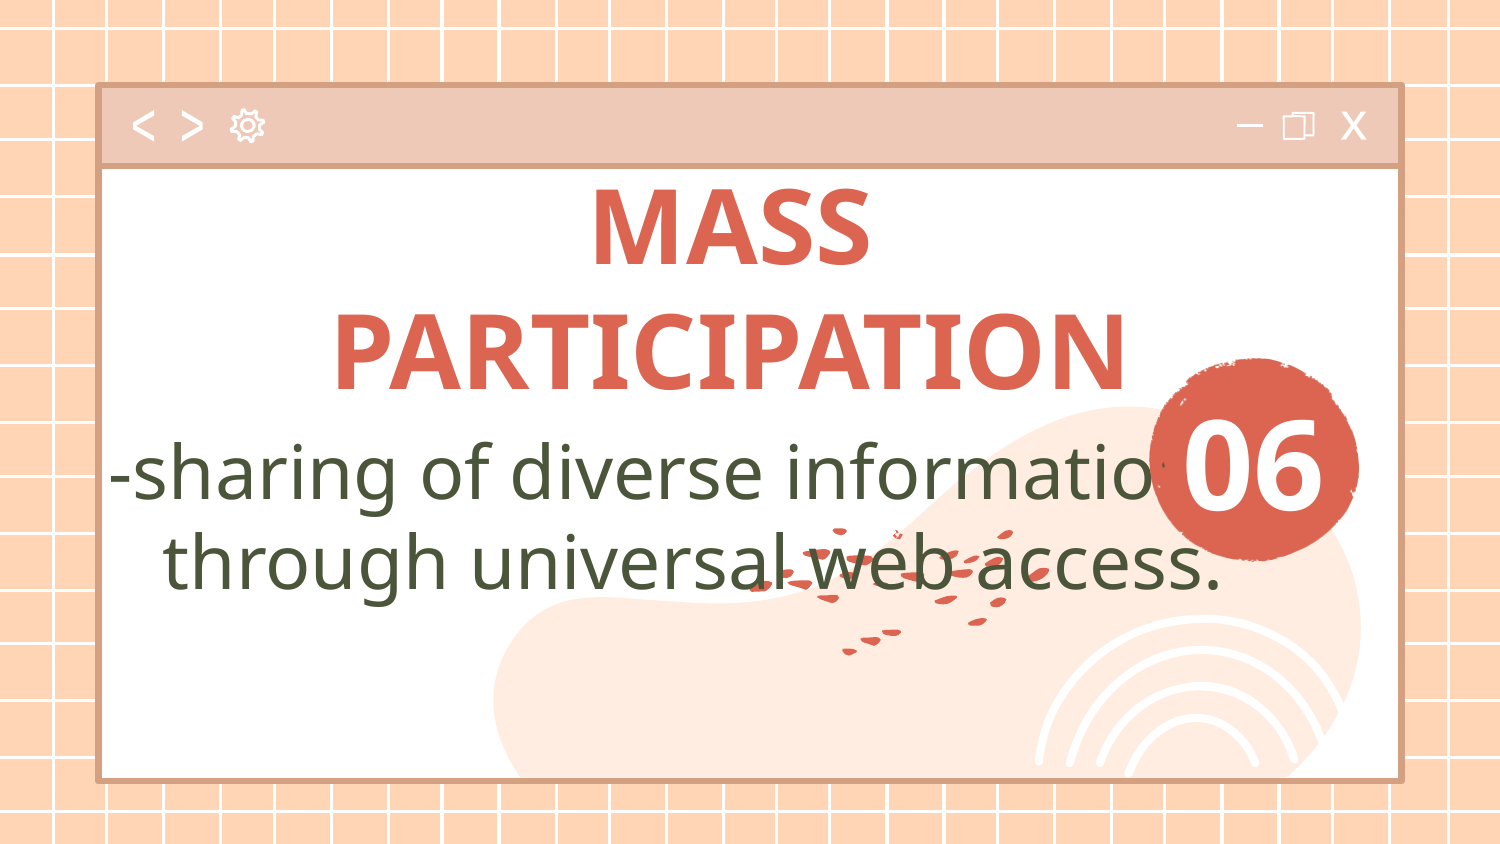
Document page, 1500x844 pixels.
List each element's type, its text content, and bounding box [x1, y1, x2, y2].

title MASS PARTICIPATION [312, 160, 1150, 288]
subtitle -sharing of diverse information through universal web access. [87, 424, 1280, 735]
picture [1148, 358, 1359, 562]
